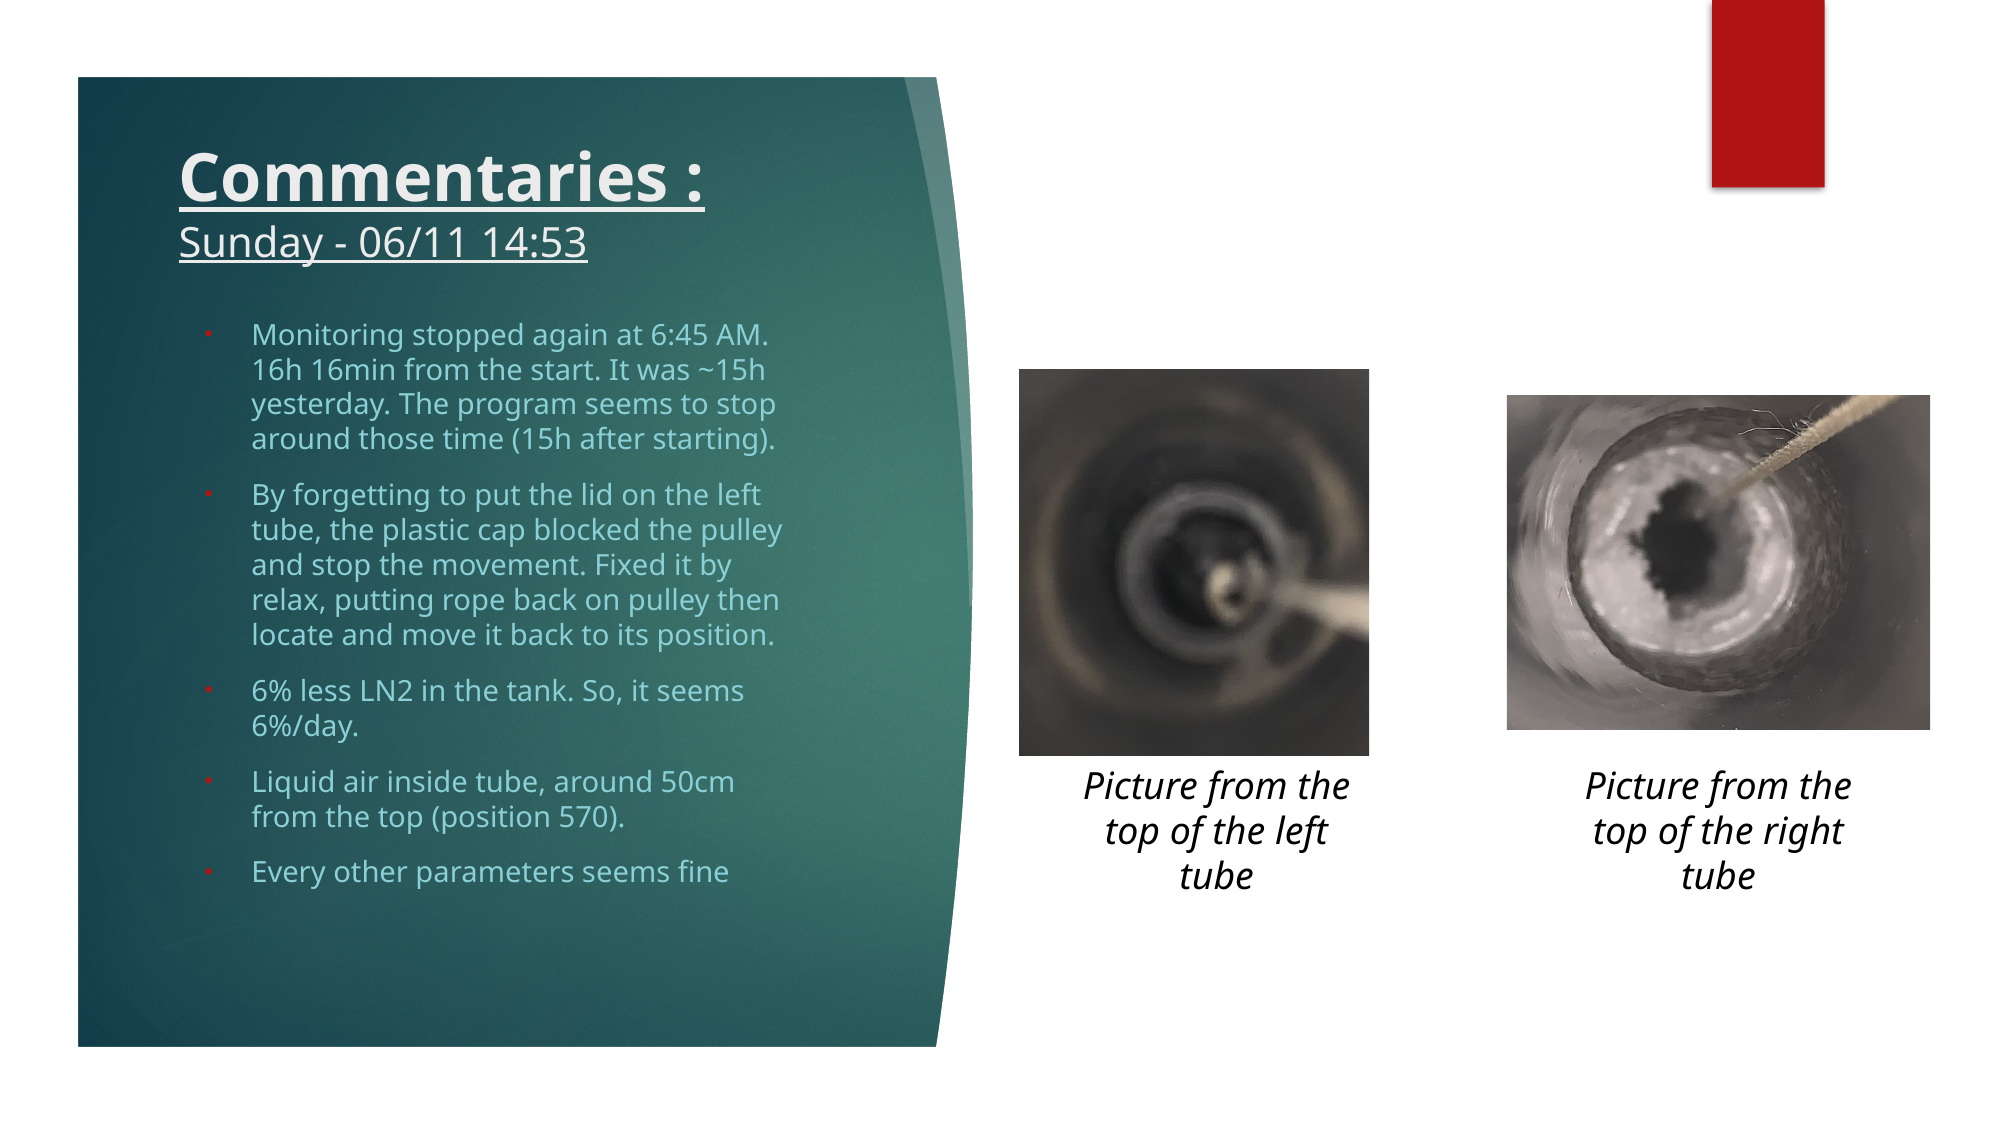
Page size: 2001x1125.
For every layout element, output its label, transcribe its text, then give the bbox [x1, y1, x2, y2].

picture [1506, 395, 1931, 730]
list Monitoring stopped again at 6:45 AM. 16h 16min from the start. It was ~15h yesterday. The program seems to stop around those time (15h after starting). By forgetting to put the lid on the left tube, the plastic cap blocked the pulley and stop the movement. Fixed it by relax, putting rope back on pulley then locate and move it back to its position. 6% less LN2 in the tank. So, it seems 6%/day. Liquid air inside tube, around 50cm from the top (position 570). Every other parameters seems fine [189, 308, 823, 979]
title Commentaries : Sunday - 06/11 14:53 [163, 78, 823, 273]
text_box Picture from the top of the right tube [1566, 754, 1871, 905]
picture [1018, 369, 1370, 756]
text_box Picture from the top of the left tube [1064, 764, 1370, 905]
